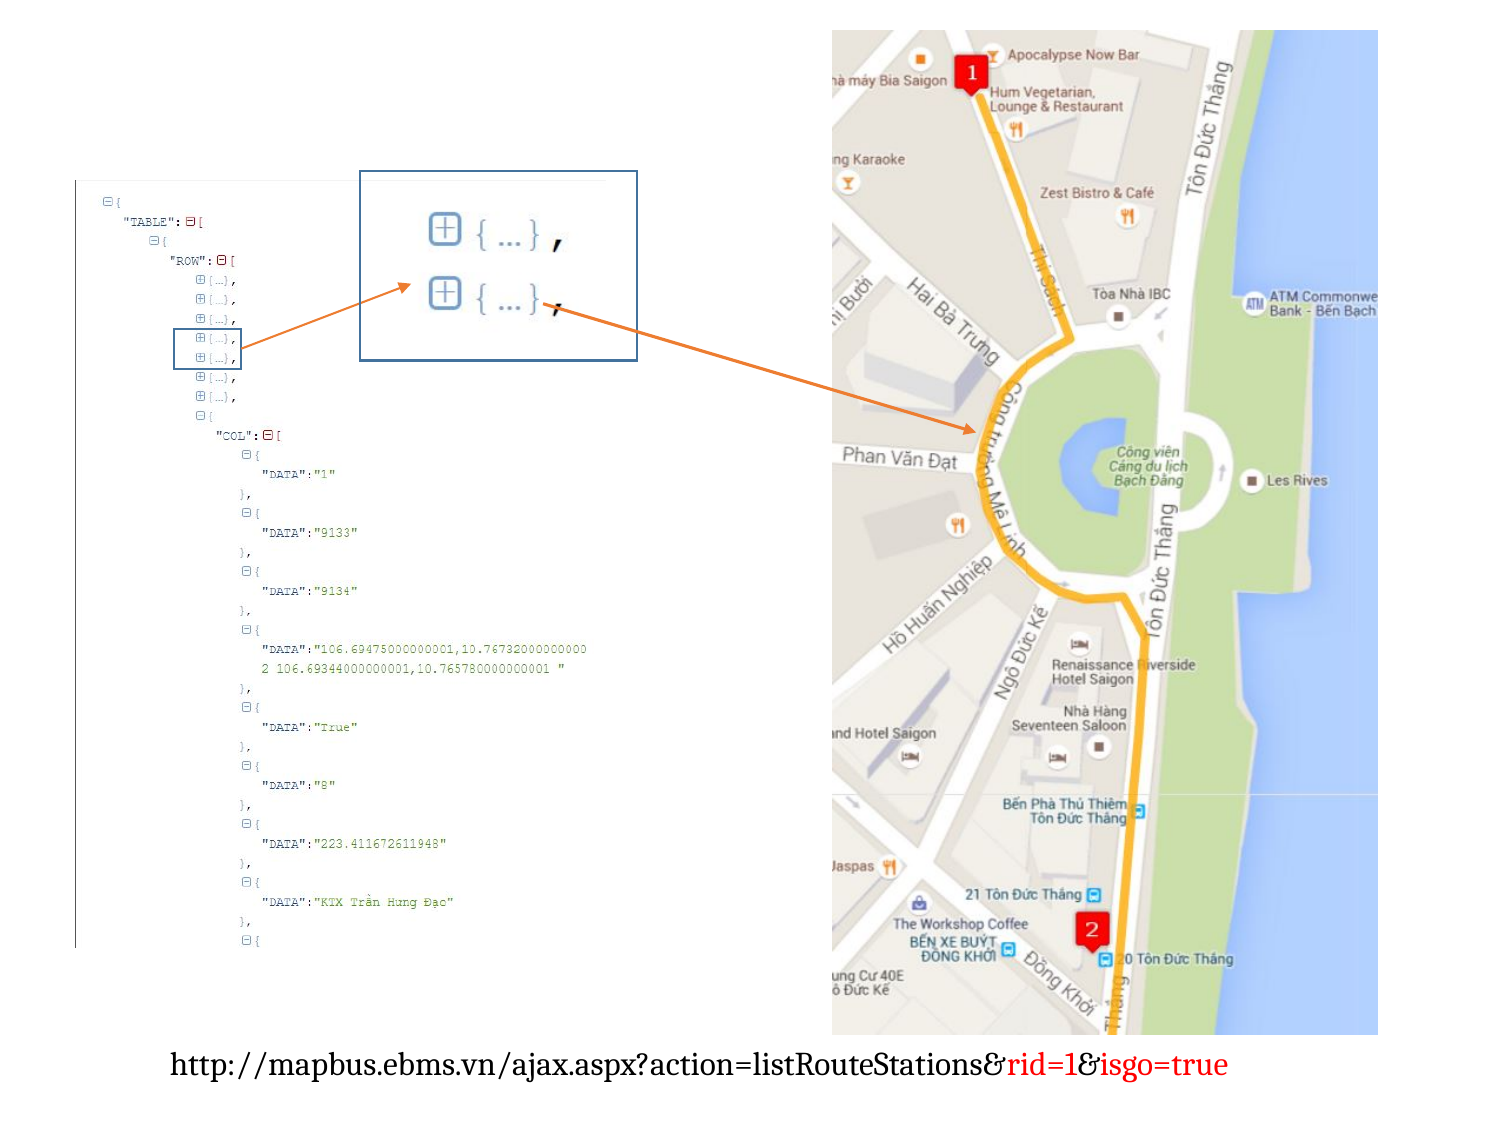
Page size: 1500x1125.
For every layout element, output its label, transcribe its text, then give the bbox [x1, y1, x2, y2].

text_box [359, 170, 638, 192]
picture [832, 30, 1378, 1035]
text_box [241, 283, 412, 349]
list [75, 180, 606, 948]
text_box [543, 303, 977, 433]
text_box http://mapbus.ebms.vn/ajax.aspx?action=listRouteStations&rid=1&isgo=true [155, 1034, 1384, 1090]
picture [378, 192, 670, 339]
